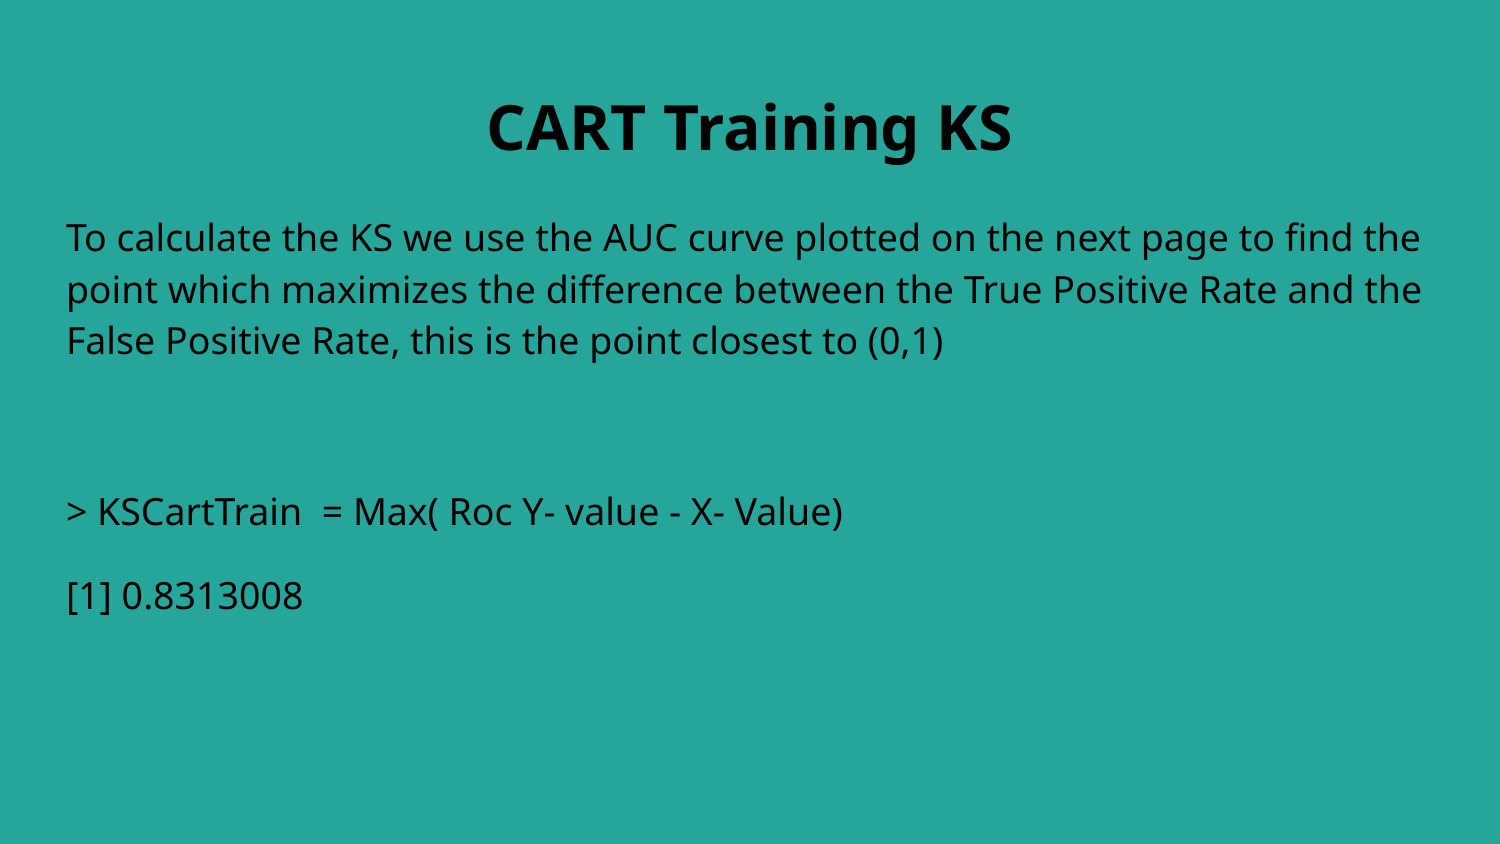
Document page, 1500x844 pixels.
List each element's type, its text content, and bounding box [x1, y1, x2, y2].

list To calculate the KS we use the AUC curve plotted on the next page to find the point which maximizes the difference between the True Positive Rate and the False Positive Rate, this is the point closest to (0,1) > KSCartTrain = Max( Roc Y- value - X- Value) [1] 0.8313008 [51, 192, 1449, 750]
title CART Training KS [51, 72, 1449, 174]
